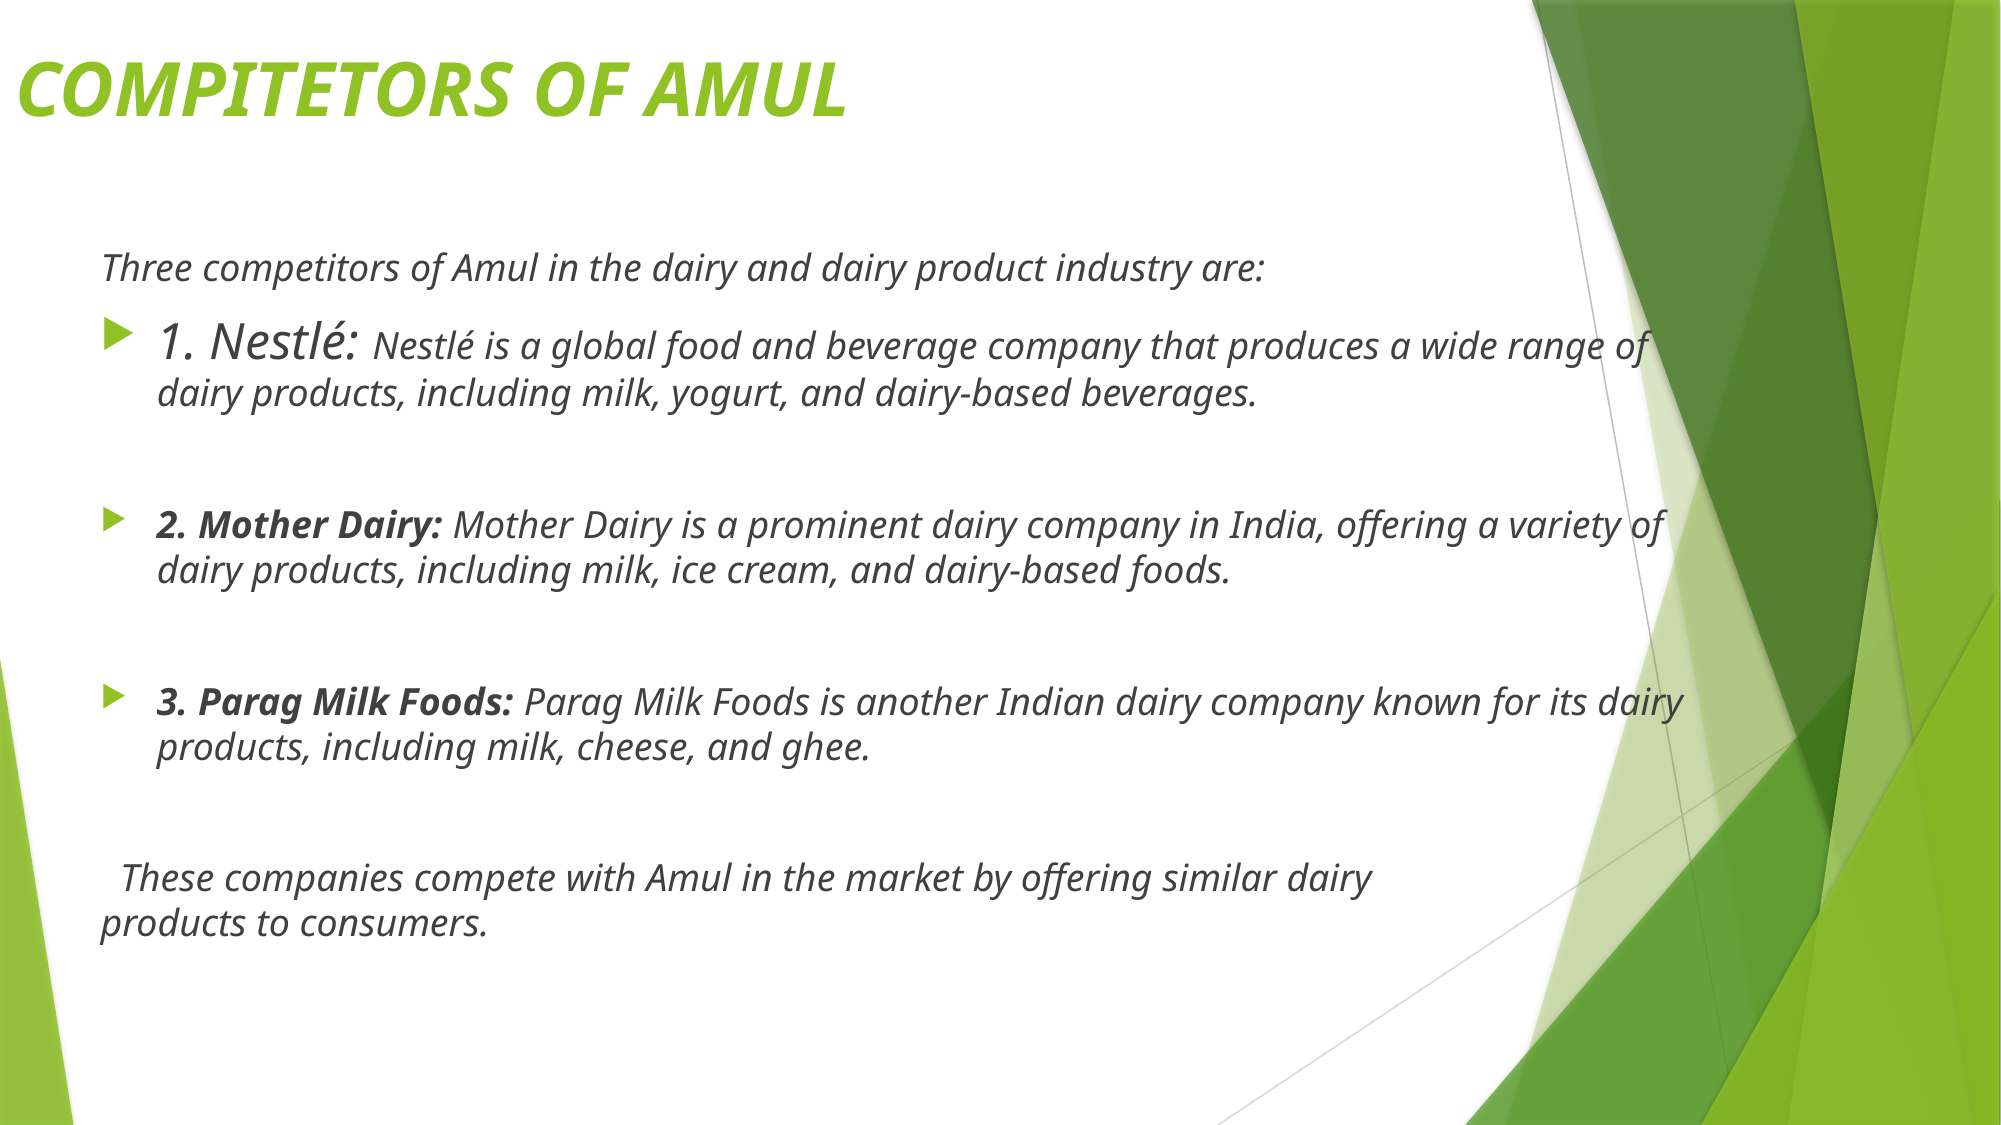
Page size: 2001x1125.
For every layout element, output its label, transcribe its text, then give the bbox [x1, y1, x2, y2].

title COMPITETORS OF AMUL [0, 34, 1047, 251]
list Three competitors of Amul in the dairy and dairy product industry are: 1. Nestlé: Nestlé is a global food and beverage company that produces a wide range of dairy products, including milk, yogurt, and dairy-based beverages. 2. Mother Dairy: Mother Dairy is a prominent dairy company in India, offering a variety of dairy products, including milk, ice cream, and dairy-based foods. 3. Parag Milk Foods: Parag Milk Foods is another Indian dairy company known for its dairy products, including milk, cheese, and ghee. These companies compete with Amul in the market by offering similar dairy products to consumers. [85, 236, 1724, 1125]
